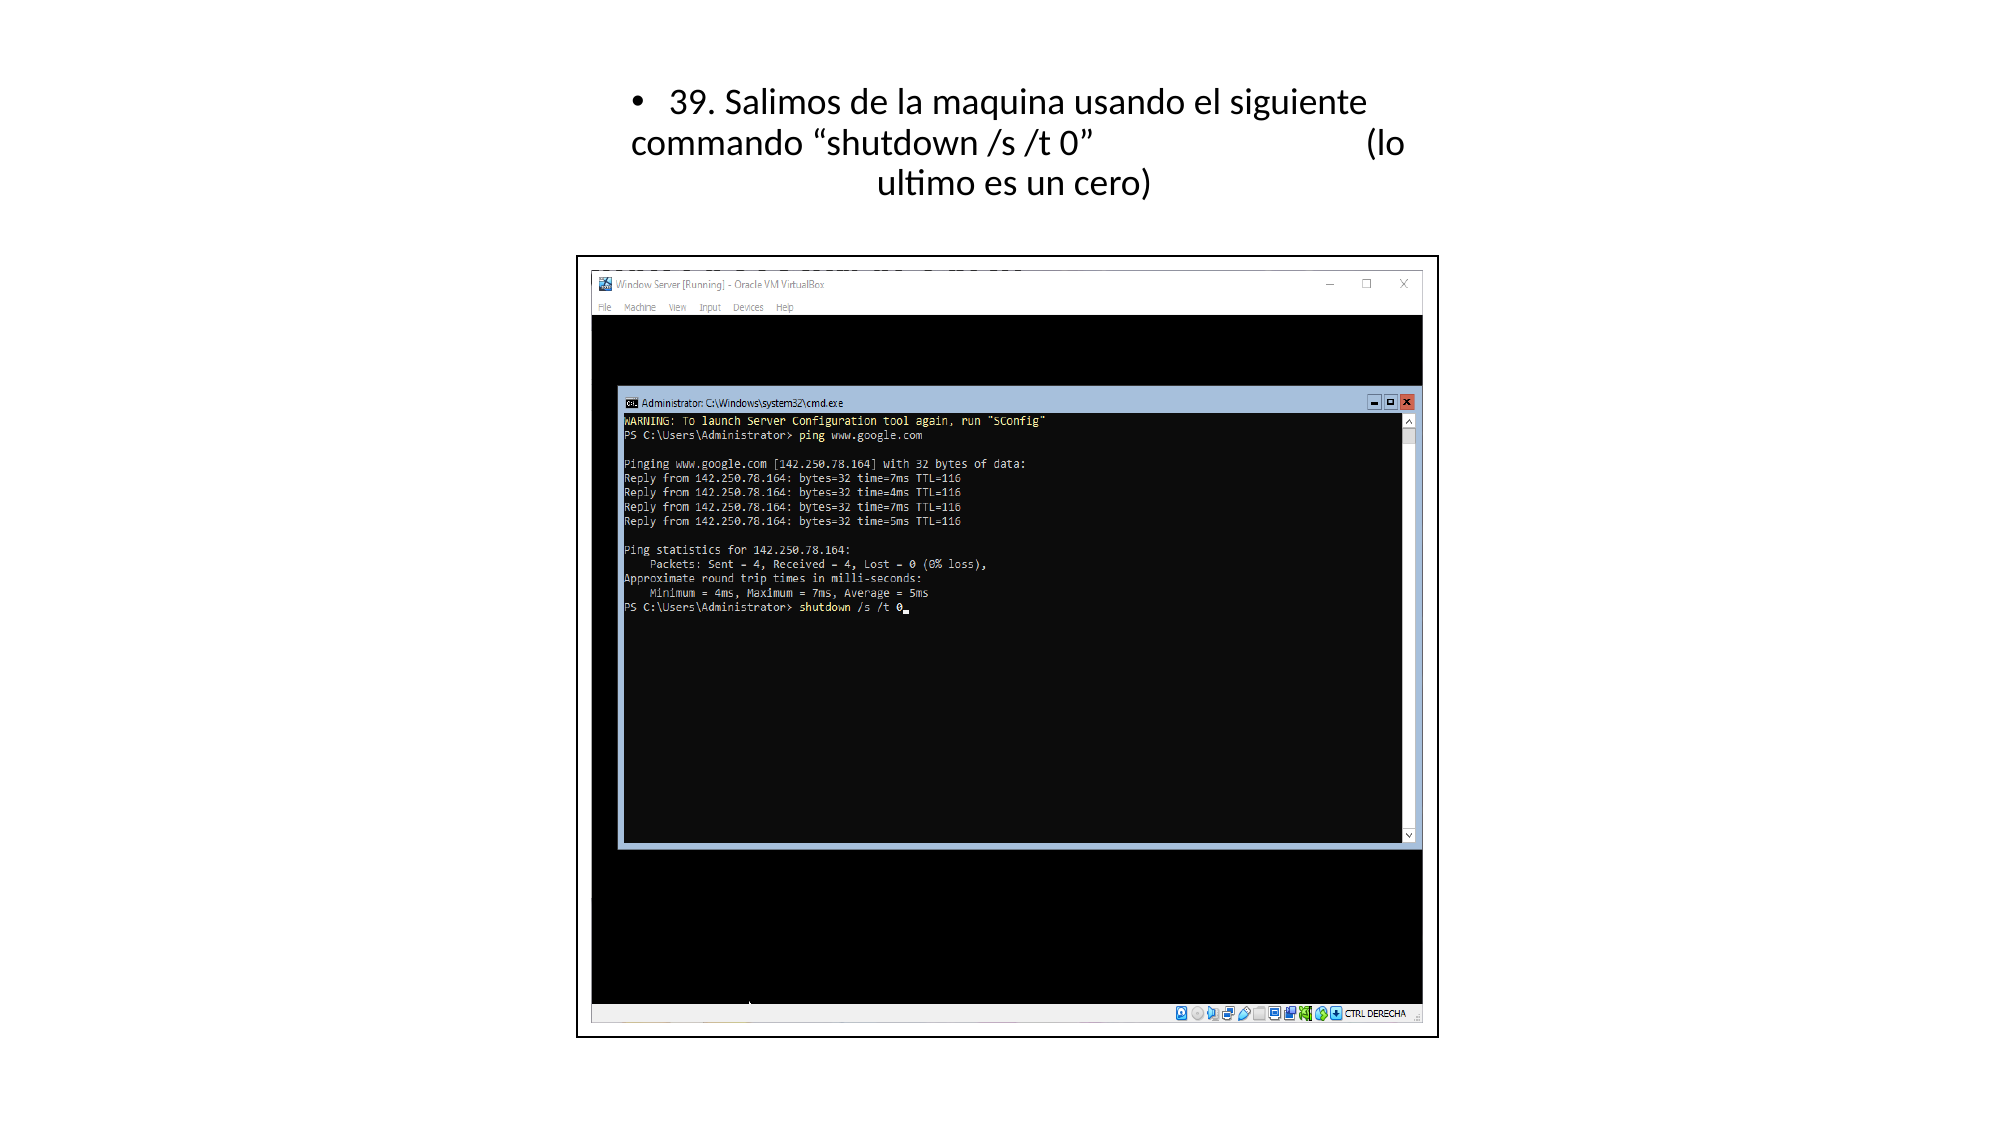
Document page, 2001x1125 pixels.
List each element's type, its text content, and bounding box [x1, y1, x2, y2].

text_box 39. Salimos de la maquina usando el siguiente commando “shutdown /s /t 0” (lo ultimo es un cero) [576, 75, 1423, 229]
text_box [576, 255, 1439, 1038]
picture [591, 270, 1423, 1023]
